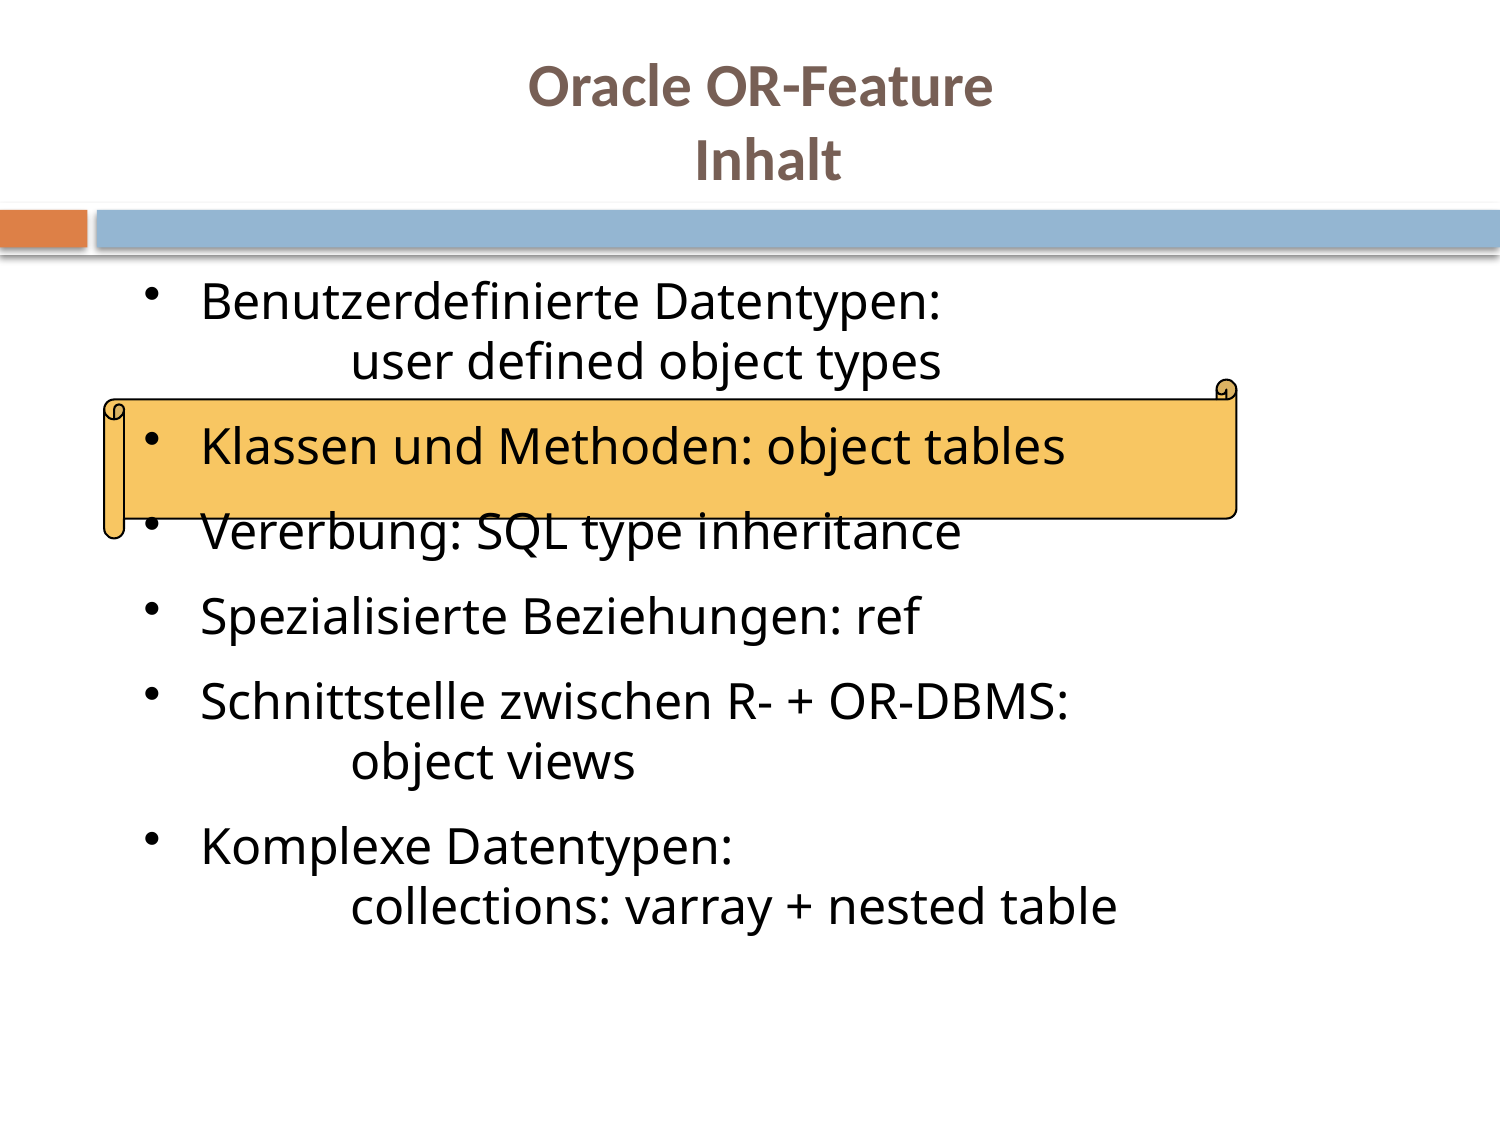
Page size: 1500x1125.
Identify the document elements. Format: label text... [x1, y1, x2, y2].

text_box [58, 93, 1425, 282]
text_box [104, 399, 128, 539]
title Oracle OR-Feature Inhalt [99, 37, 1438, 200]
text_box Benutzerdefinierte Datentypen: user defined object types Klassen und Methoden: object tables Vererbung: SQL type inheritance Spezialisierte Beziehungen: ref Schnittstelle zwischen R- + OR-DBMS: object views Komplexe Datentypen: collections: varray + nested table [128, 262, 1396, 1012]
